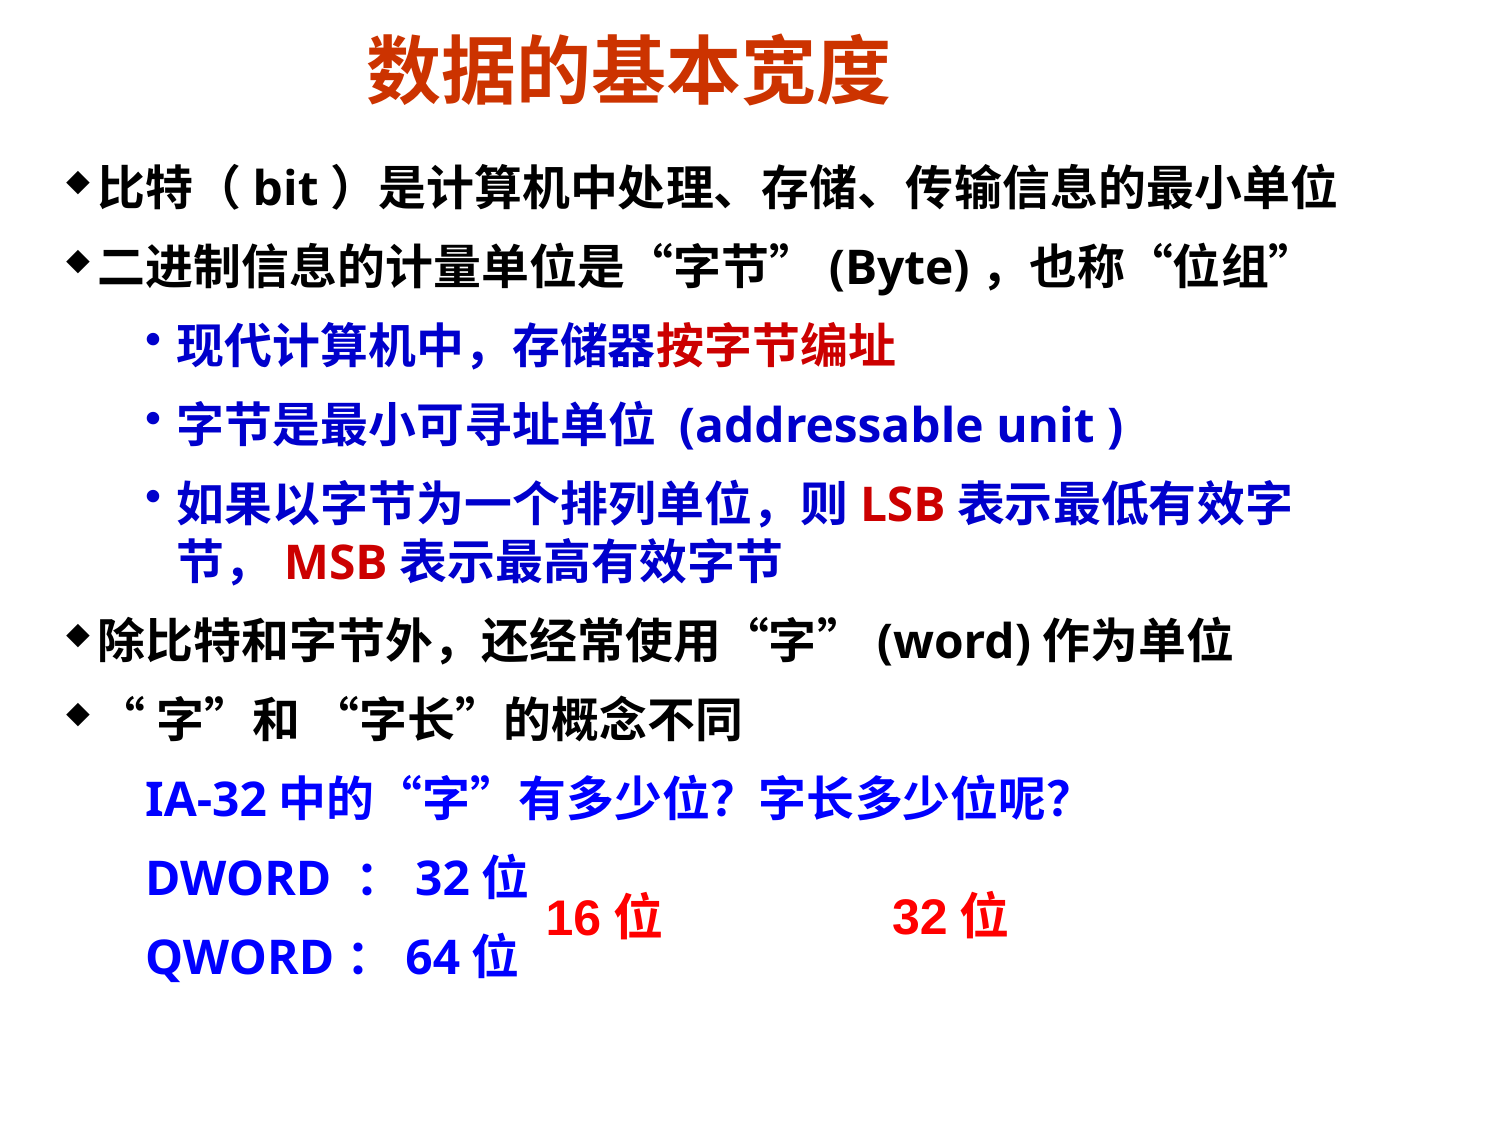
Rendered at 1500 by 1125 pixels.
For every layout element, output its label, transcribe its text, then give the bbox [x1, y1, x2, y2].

text_box 32位 [877, 877, 1037, 952]
text_box 16位 [530, 878, 691, 954]
list 比特（bit）是计算机中处理、存储、传输信息的最小单位 二进制信息的计量单位是“字节”(Byte)，也称“位组” 现代计算机中，存储器按字节编址 字节是最小可寻址单位 (addressable unit ) 如果以字节为一个排列单位，则LSB表示最低有效字节，MSB表示最高有效字节 除比特和字节外，还经常使用“字”(word)作为单位 “字”和 “字长”的概念不同 IA-32中的“字”有多少位？字长多少位呢？ DWORD ：32位 QWORD：64位 [53, 153, 1464, 989]
title 数据的基本宽度 [130, 30, 1129, 153]
